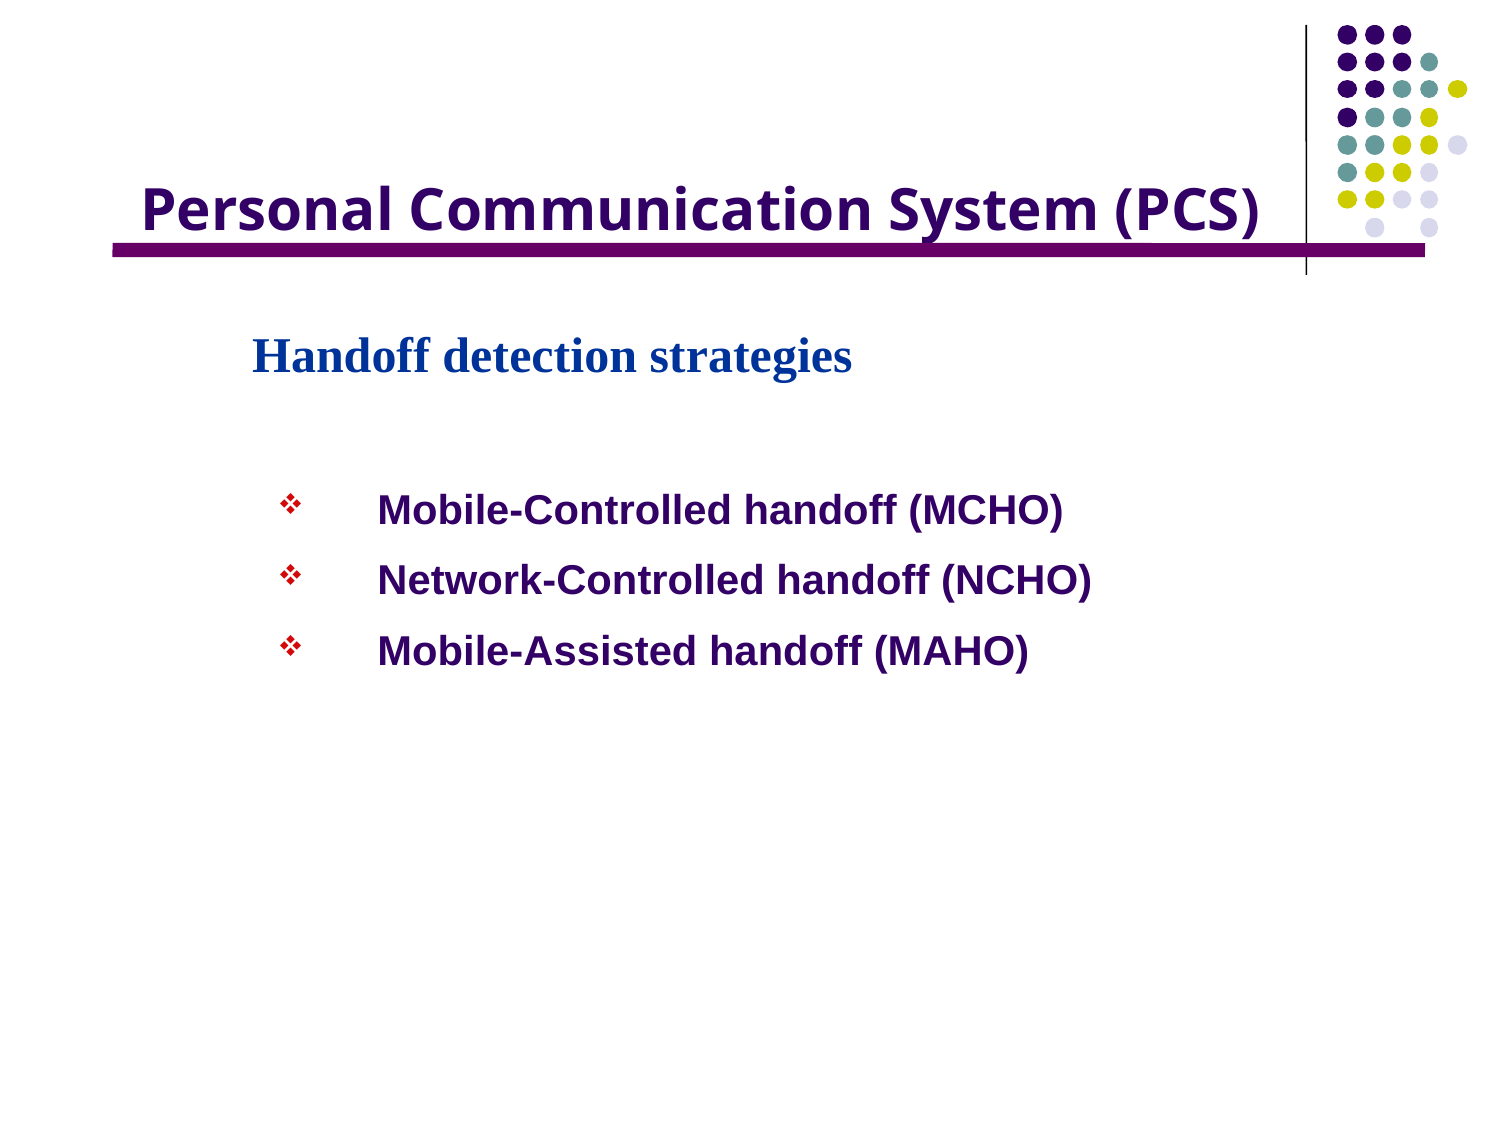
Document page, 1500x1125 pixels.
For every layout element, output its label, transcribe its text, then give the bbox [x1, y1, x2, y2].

list Mobile-Controlled handoff (MCHO) Network-Controlled handoff (NCHO) Mobile-Assisted handoff (MAHO) [262, 462, 1213, 705]
text_box Handoff detection strategies [237, 299, 868, 390]
title Personal Communication System (PCS) [125, 99, 1425, 250]
